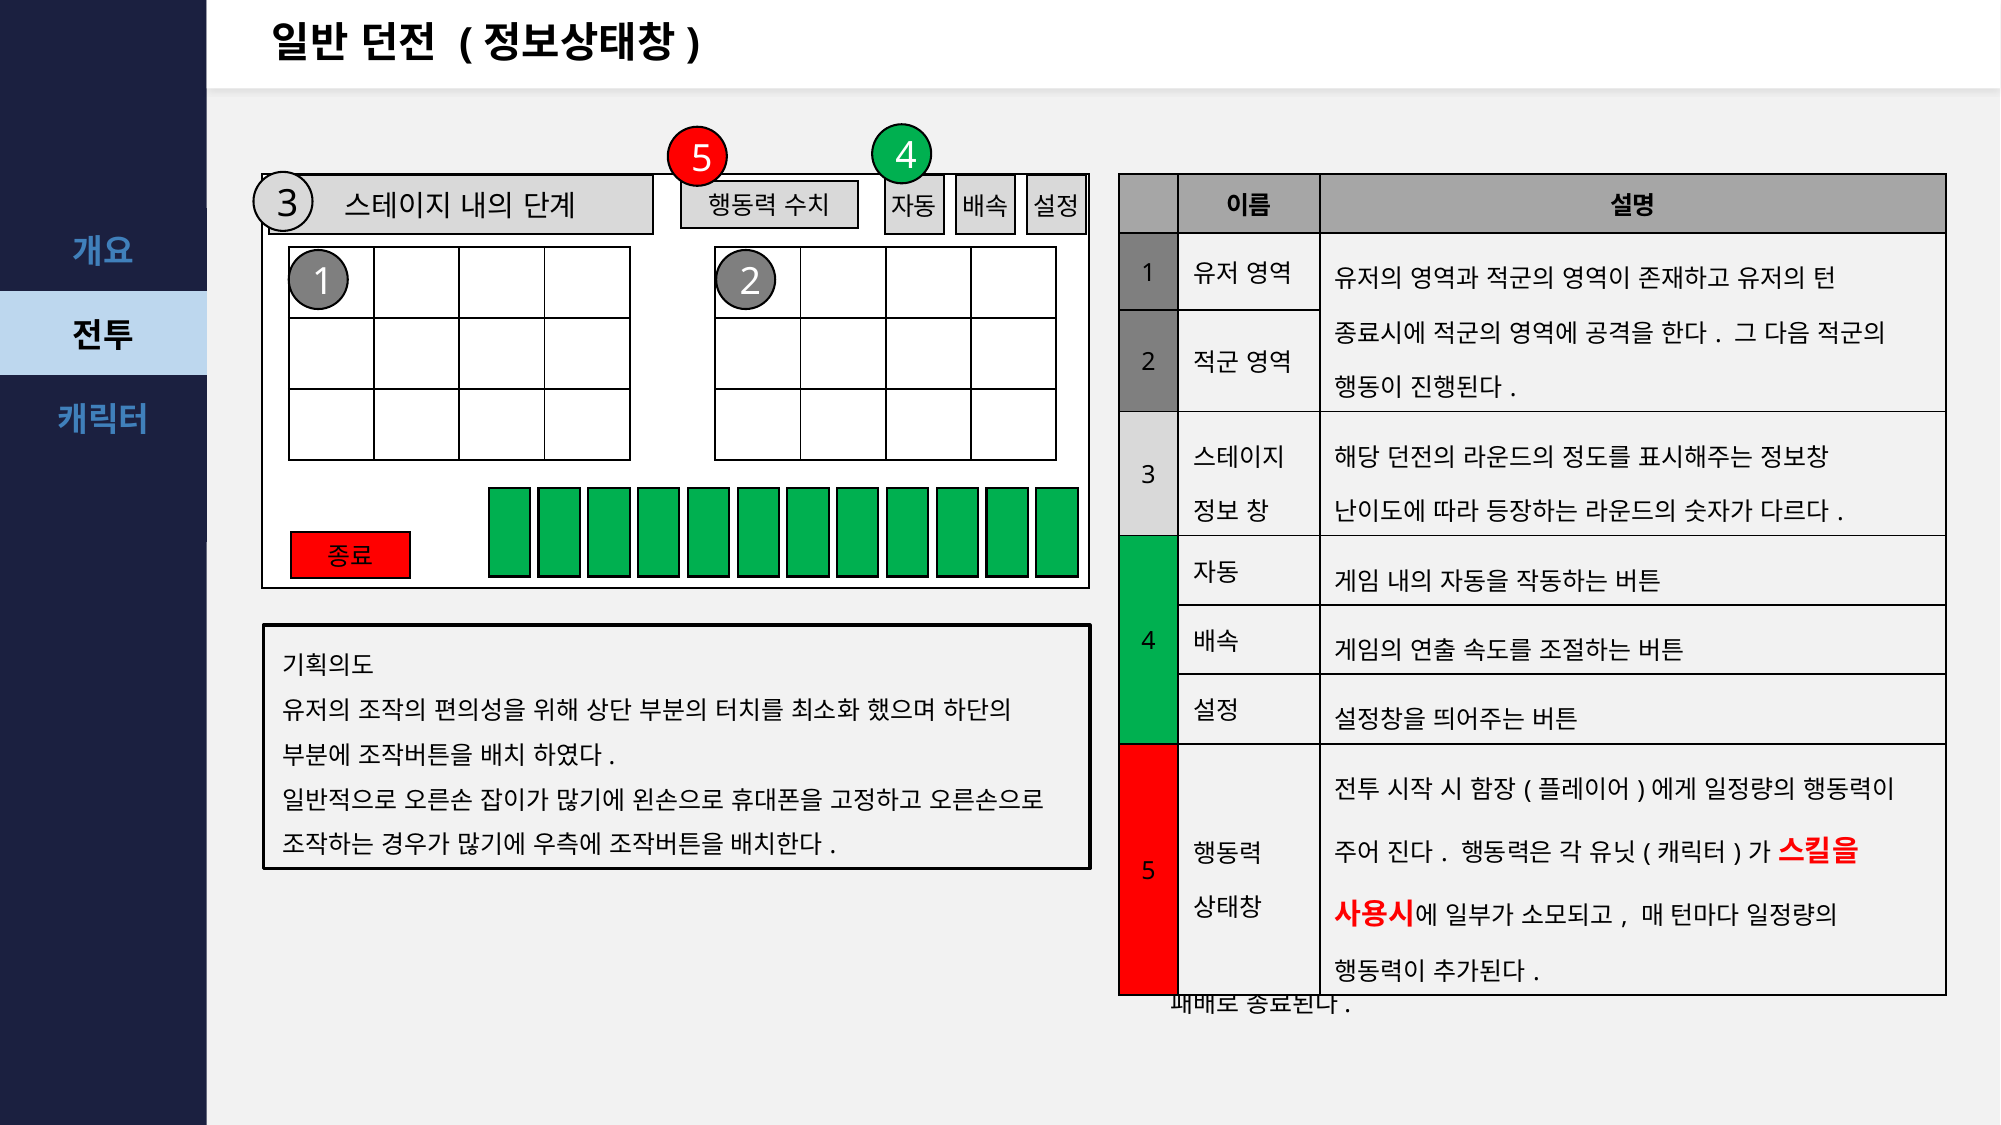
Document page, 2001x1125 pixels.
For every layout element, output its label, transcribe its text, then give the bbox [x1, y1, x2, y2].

text_box 4 [871, 123, 933, 174]
table_cell 1 [1120, 234, 1177, 309]
text_box 3 [269, 170, 297, 174]
table_cell 3 [1120, 412, 1177, 535]
title 일반 던전 (정보상태창) [256, 0, 1771, 89]
table_cell 4 [1120, 536, 1177, 743]
table_cell 게임 내의 자동을 작동하는 버튼 [1321, 536, 1945, 604]
text_box 3 [252, 179, 262, 224]
table_cell 2 [1120, 311, 1177, 411]
table_cell 배속 [1179, 606, 1319, 673]
table_cell 설정창을 띄어주는 버튼 [1321, 675, 1945, 743]
table_cell 5 [1120, 745, 1177, 994]
table_cell 스테이지 정보 창 [1179, 412, 1319, 535]
text_box 5 [666, 125, 728, 174]
text_box 기획의도 유저의 조작의 편의성을 위해 상단 부분의 터치를 최소화 했으며 하단의 부분에 조작버튼을 배치 하였다. 일반적으로 오른손 잡이가 많기에 왼손으로 휴대폰을 고정하고 오른손으로 조작하는 경우가 많기에 우측에 조작버튼을 배치한다. [263, 624, 1091, 869]
table_cell 유저 영역 [1179, 234, 1319, 309]
table_cell 행동력 상태창 [1179, 745, 1319, 994]
table_header 이름 [1179, 175, 1319, 232]
table_cell 게임의 연출 속도를 조절하는 버튼 [1321, 606, 1945, 673]
table_cell 유저의 영역과 적군의 영역이 존재하고 유저의 턴 종료시에 적군의 영역에 공격을 한다. 그 다음 적군의 행동이 진행된다. [1321, 234, 1945, 411]
table_cell 전투 시작 시 함장(플레이어)에게 일정량의 행동력이 주어 진다. 행동력은 각 유닛(캐릭터)가 스킬을 사용시에 일부가 소모되고, 매 턴마다 일정량의 행동력이 추가된다. [1321, 745, 1945, 994]
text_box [262, 174, 1089, 588]
list 모든 적을 퇴치하면 전투가 승리로 종료되고 아군이 전멸하게 되면 전투가 패배로 종료된다. [1118, 996, 1945, 1032]
table_cell 설정 [1179, 675, 1319, 743]
table_cell 자동 [1179, 536, 1319, 604]
table_header 설명 [1321, 175, 1945, 232]
table_cell 적군 영역 [1179, 311, 1319, 411]
table_header [1120, 175, 1177, 232]
table_cell 해당 던전의 라운드의 정도를 표시해주는 정보창 난이도에 따라 등장하는 라운드의 숫자가 다르다. [1321, 412, 1945, 535]
